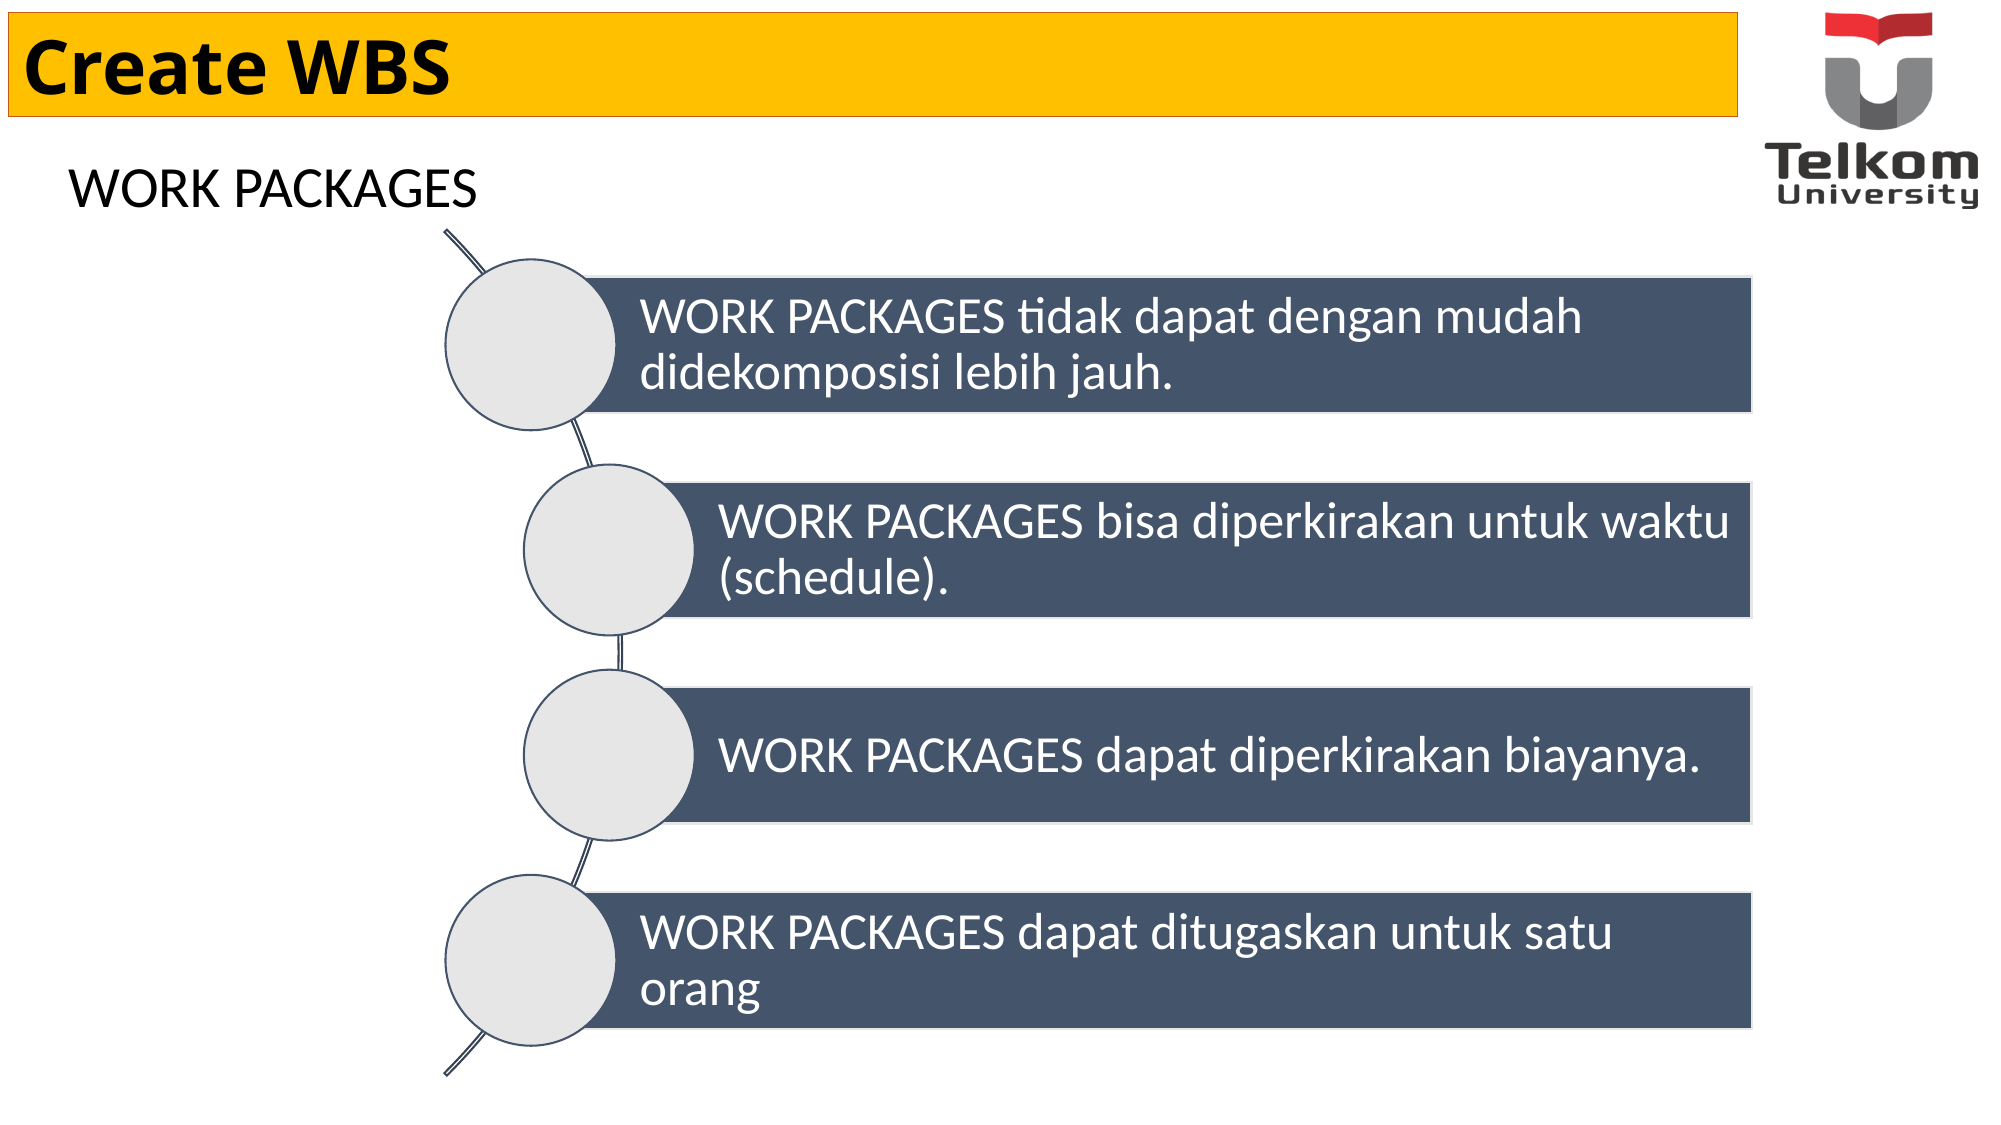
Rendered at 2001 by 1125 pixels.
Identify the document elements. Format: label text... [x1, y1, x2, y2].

text_box WORK PACKAGES [53, 142, 494, 227]
picture [1764, 12, 1978, 209]
text_box Create WBS [8, 12, 1738, 117]
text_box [430, 208, 1765, 1098]
